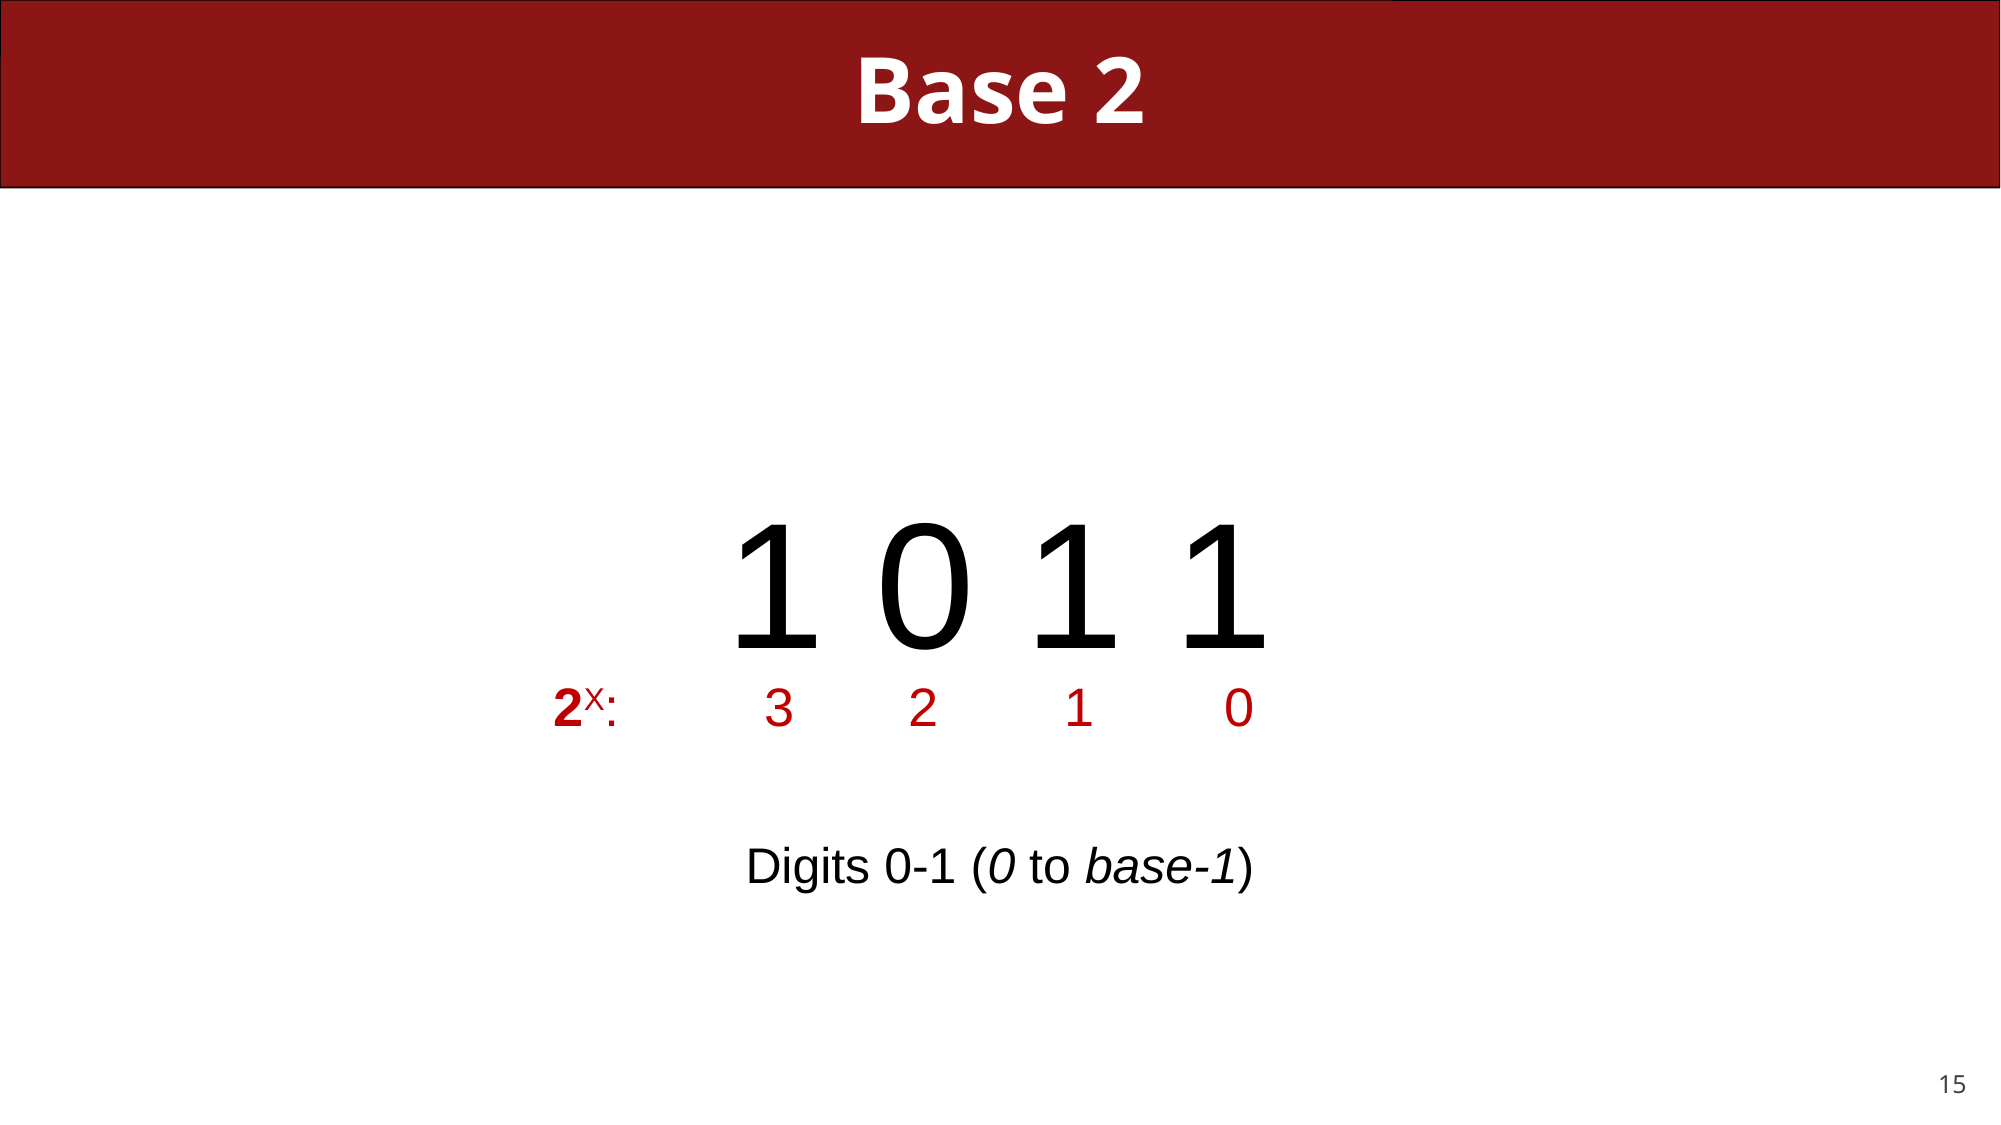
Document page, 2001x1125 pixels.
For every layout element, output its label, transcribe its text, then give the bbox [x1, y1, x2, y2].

text_box 1 0 1 1 [618, 462, 1382, 693]
text_box 3 [749, 664, 810, 745]
text_box 1 [1049, 664, 1110, 745]
text_box Digits 0-1 (0 to base-1) [730, 826, 1270, 902]
title Base 2 [75, 0, 1925, 188]
text_box 0 [1160, 664, 1319, 745]
text_box 2 [893, 664, 954, 745]
text_box 2X: [538, 664, 635, 745]
